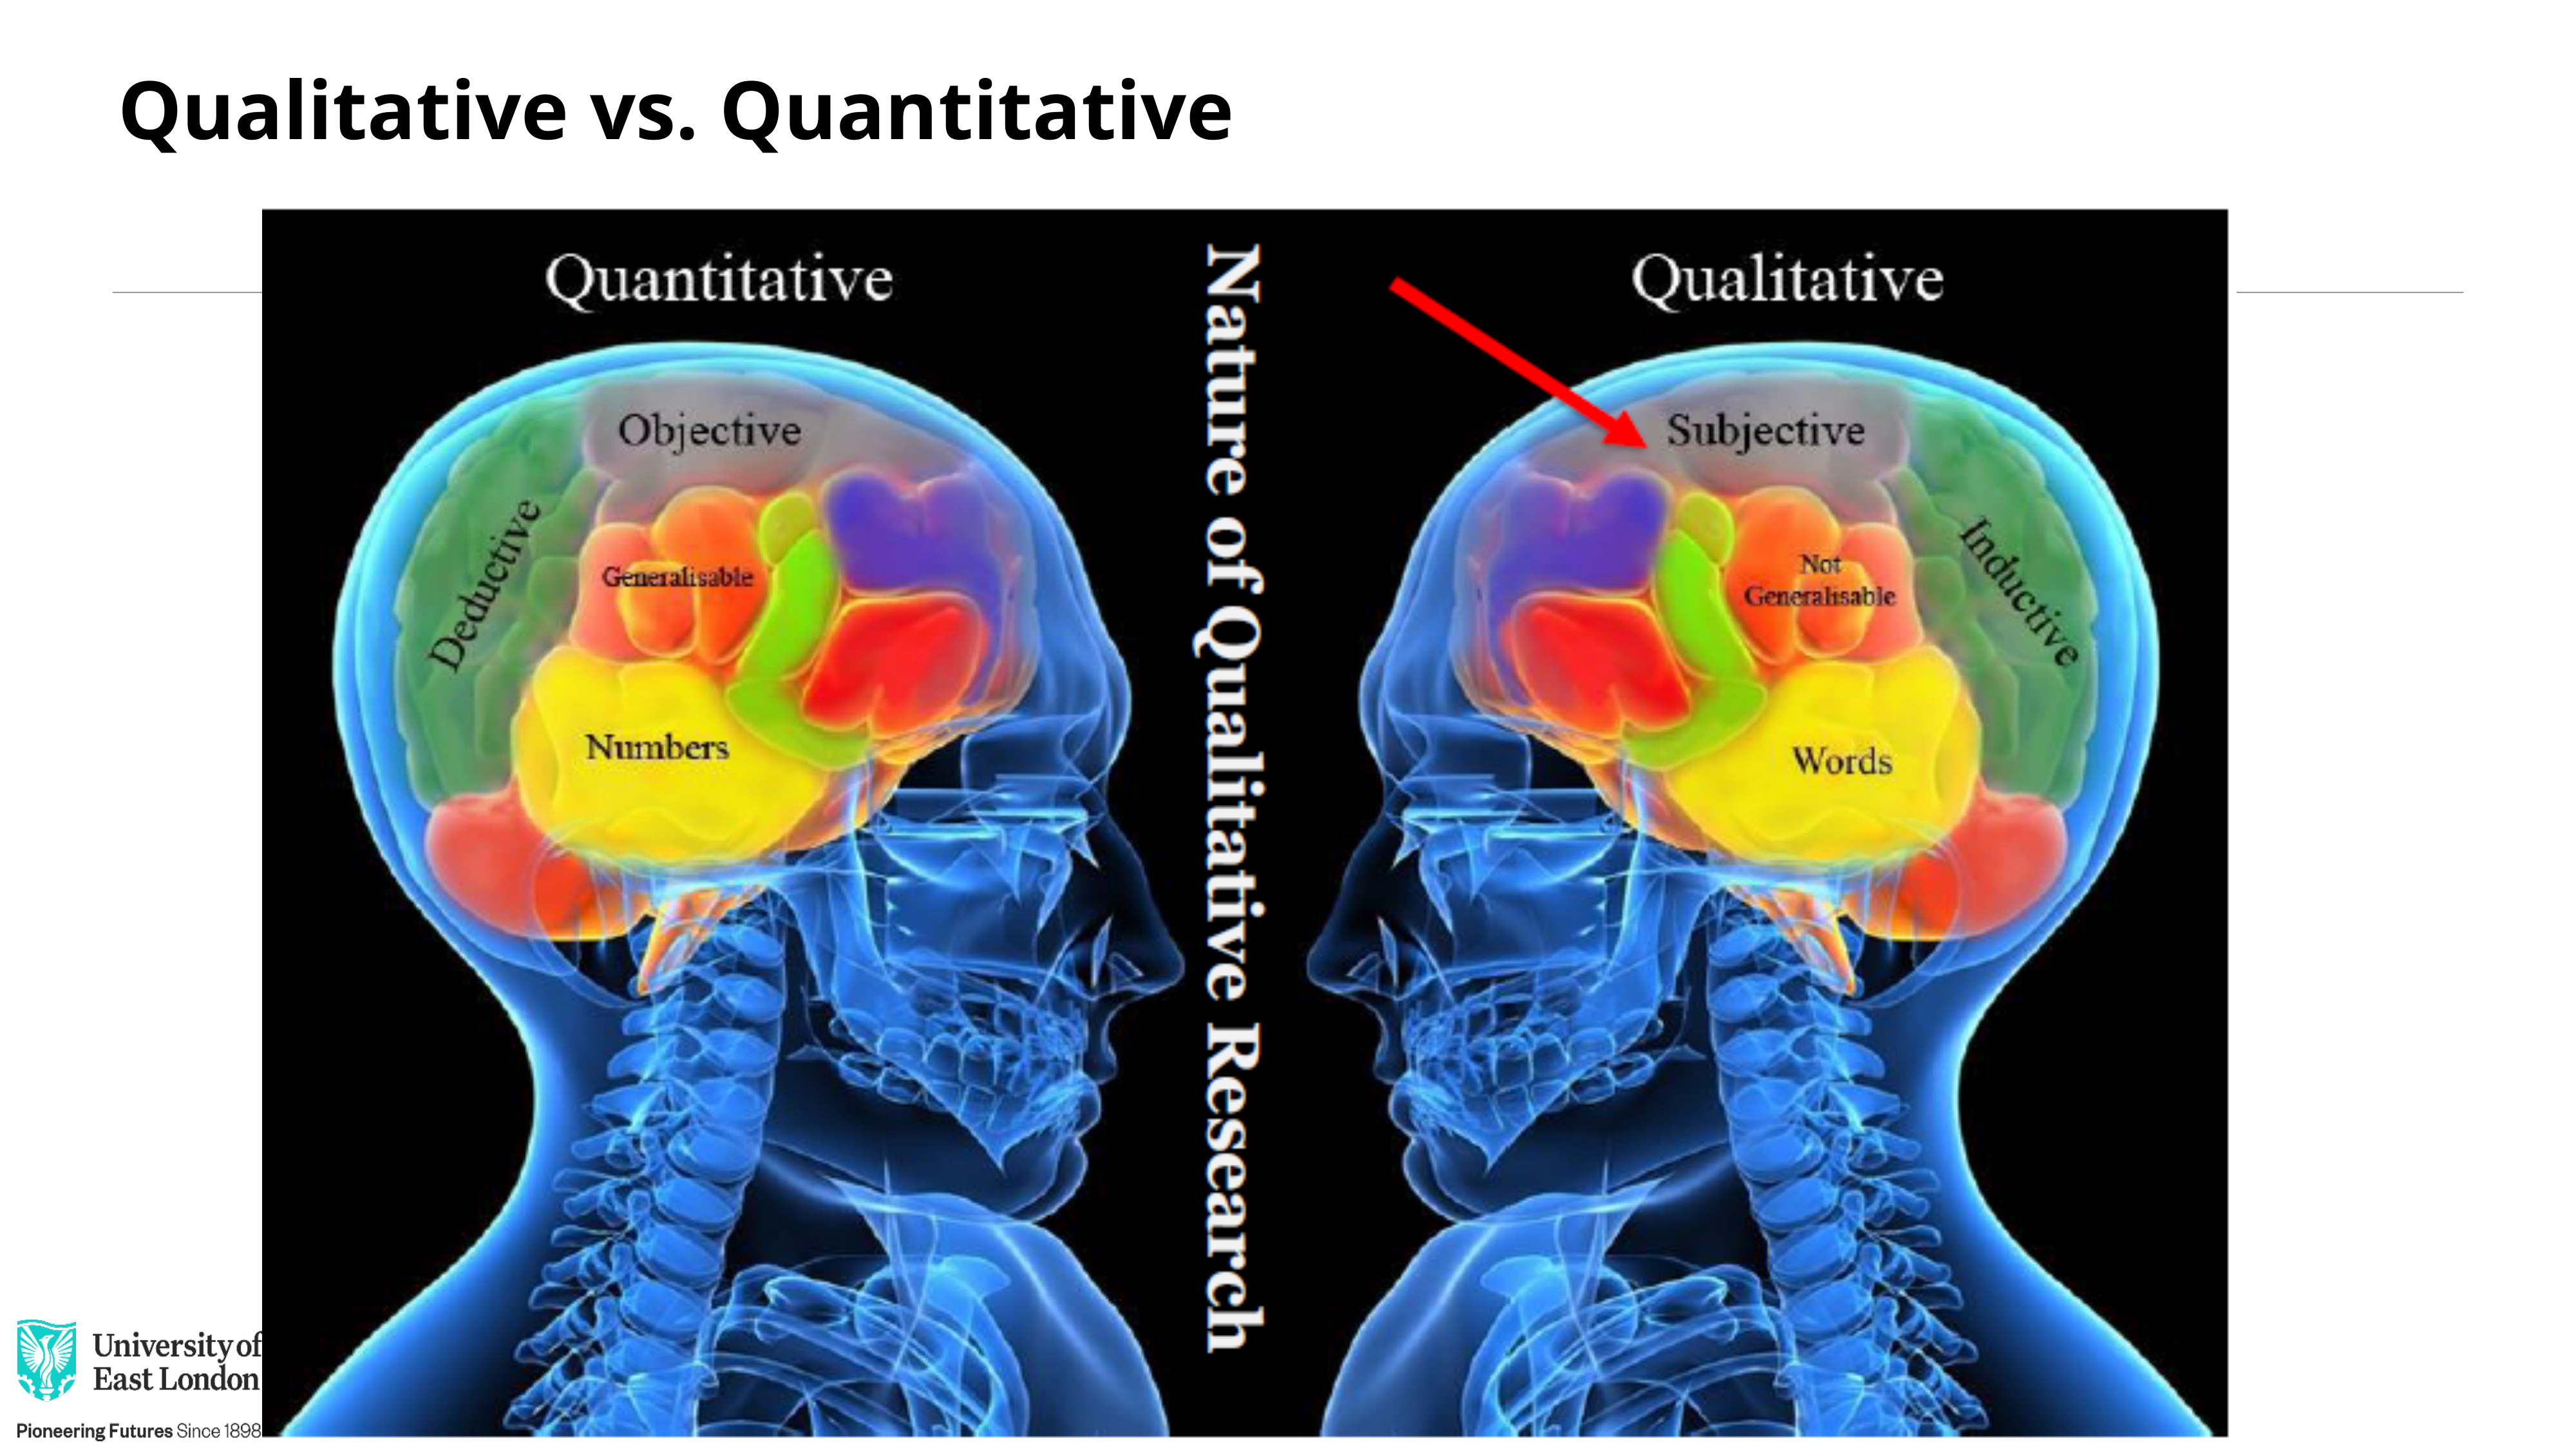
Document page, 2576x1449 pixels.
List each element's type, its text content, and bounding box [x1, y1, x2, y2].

title Qualitative vs. Quantitative [112, 49, 2463, 258]
picture [17, 202, 2237, 1448]
